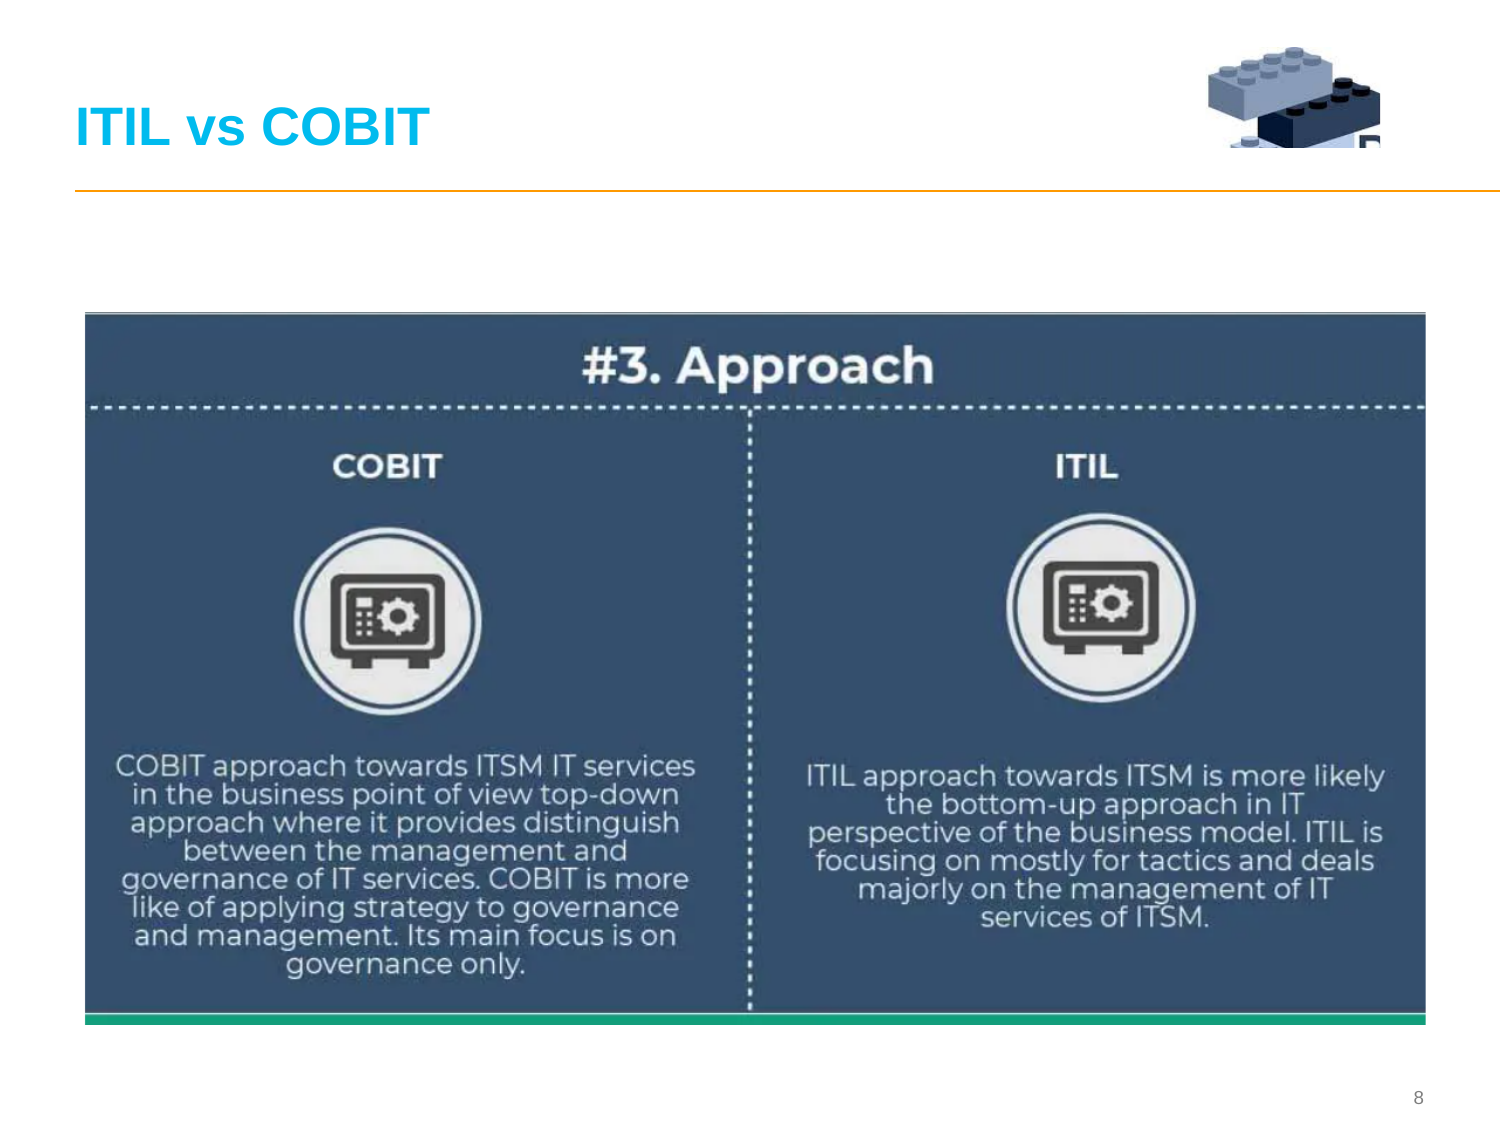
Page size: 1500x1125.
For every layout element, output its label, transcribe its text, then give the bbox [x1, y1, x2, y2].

title ITIL vs COBIT [75, 27, 1422, 157]
picture [75, 312, 1426, 1026]
